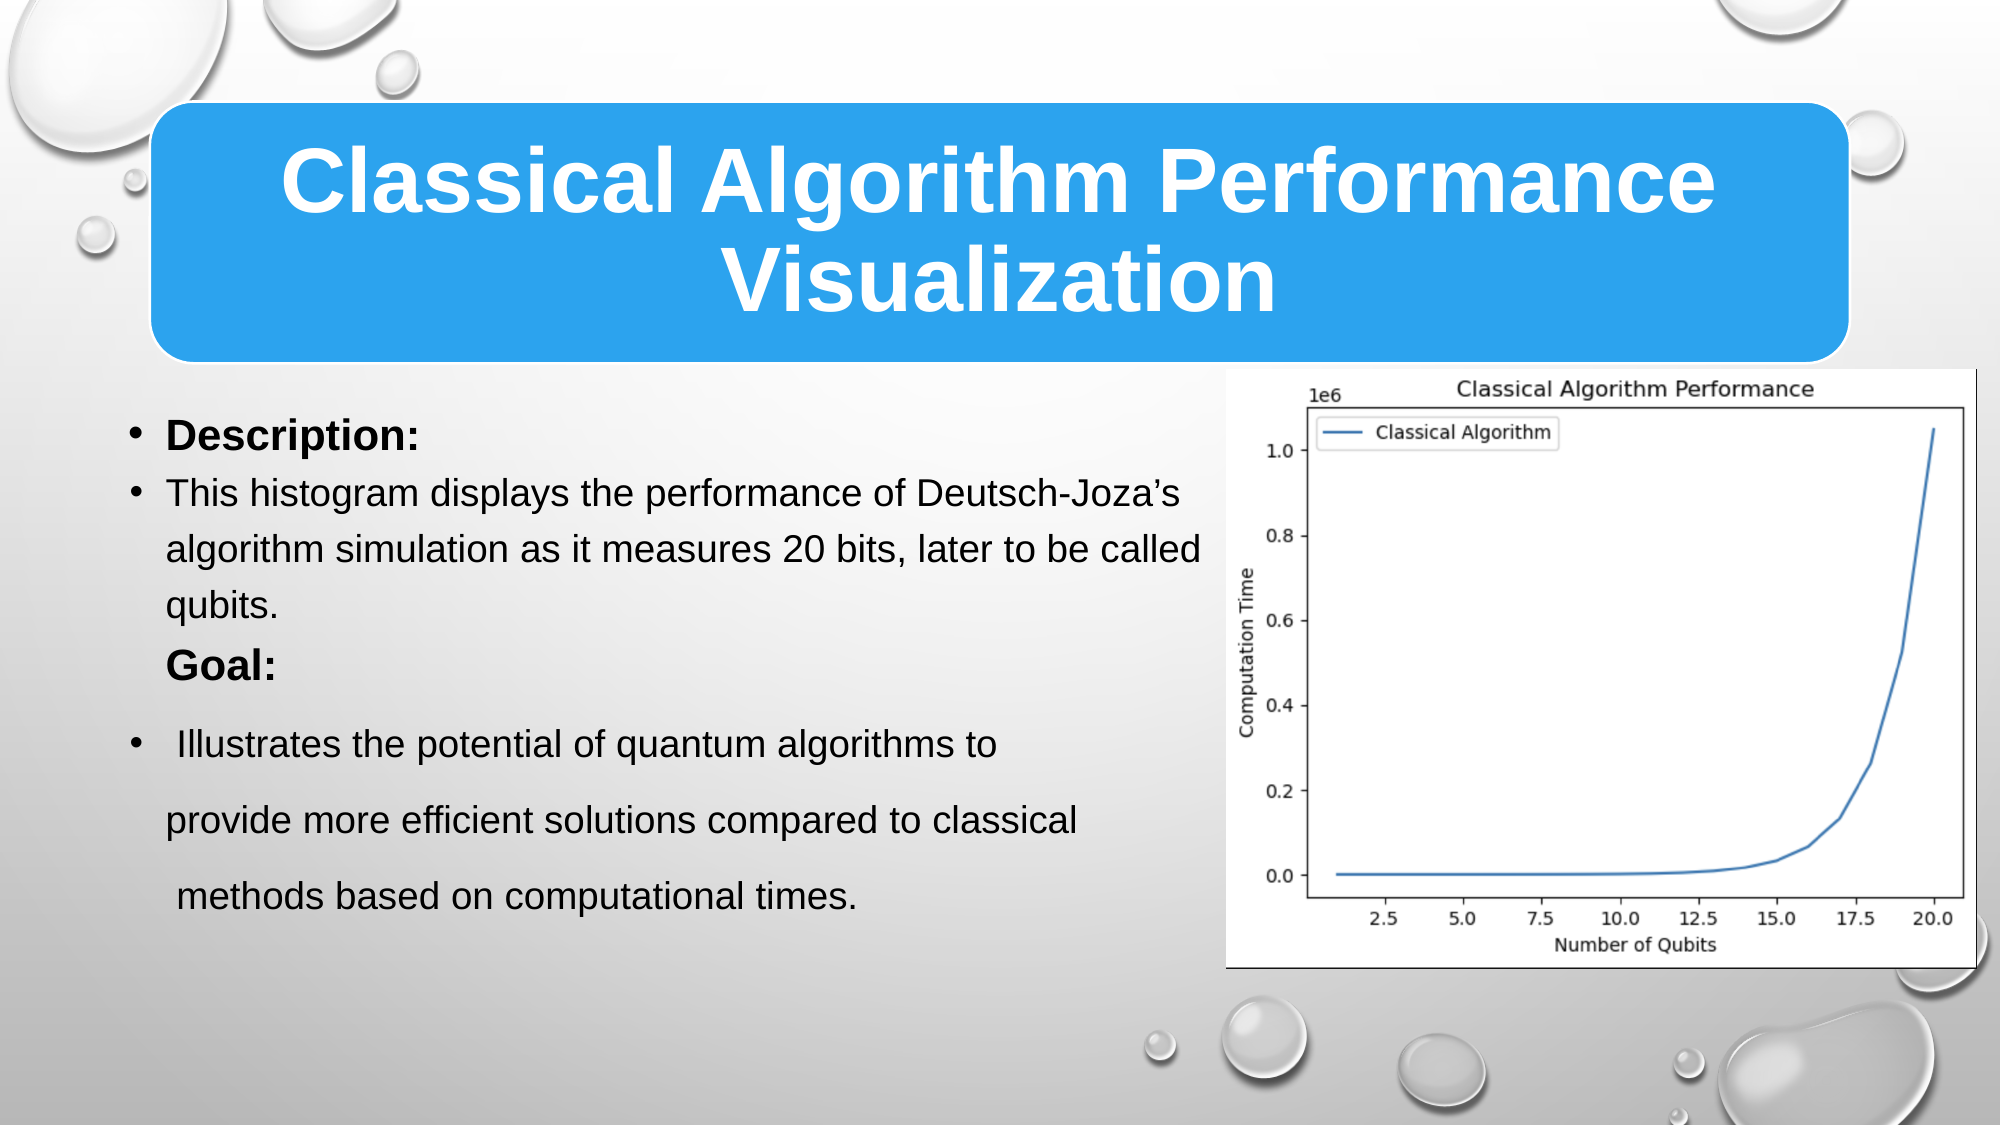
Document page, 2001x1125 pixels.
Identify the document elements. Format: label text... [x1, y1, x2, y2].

list Description: This histogram displays the performance of Deutsch-Joza’s algorithm simulation as it measures 20 bits, later to be called qubits. Goal: Illustrates the potential of quantum algorithms to provide more efficient solutions compared to classical methods based on computational times. [113, 388, 1220, 950]
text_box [149, 101, 1851, 364]
picture [0, 0, 2000, 1125]
